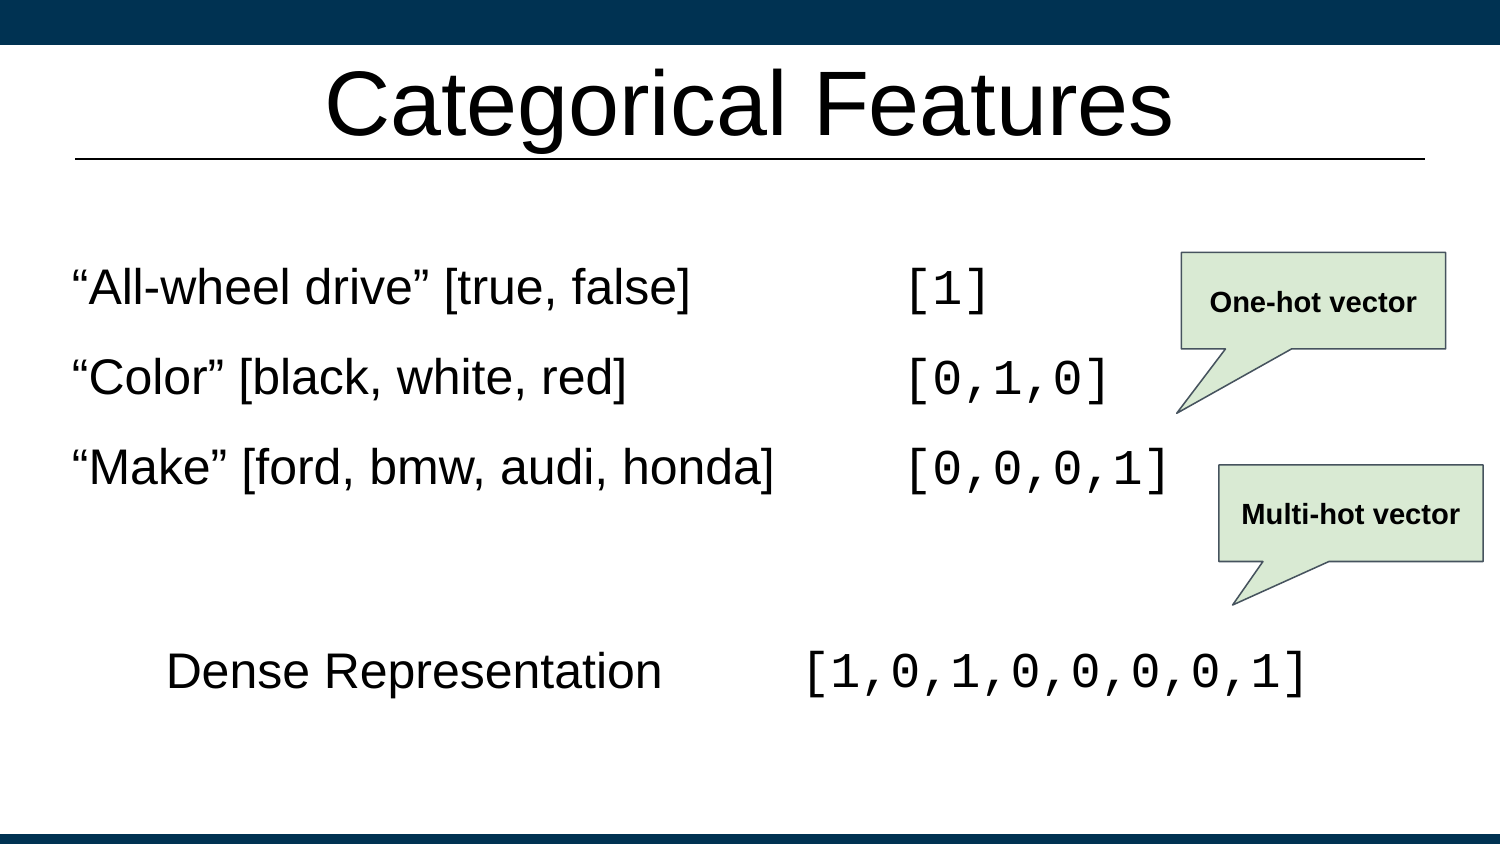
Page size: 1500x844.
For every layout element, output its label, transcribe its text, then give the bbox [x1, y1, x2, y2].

text_box Dense Representation [151, 593, 741, 781]
list [1] [0,1,0] [0,0,0,1] [887, 216, 1369, 600]
text_box One-hot vector [1176, 252, 1446, 414]
list “All-wheel drive” [true, false] “Color” [black, white, red] “Make” [ford, bmw, audi, honda] [56, 216, 887, 675]
text_box Multi-hot vector [1218, 464, 1484, 606]
list [1,0,1,0,0,0,0,1] [785, 600, 1375, 827]
title Categorical Features [75, 28, 1425, 169]
